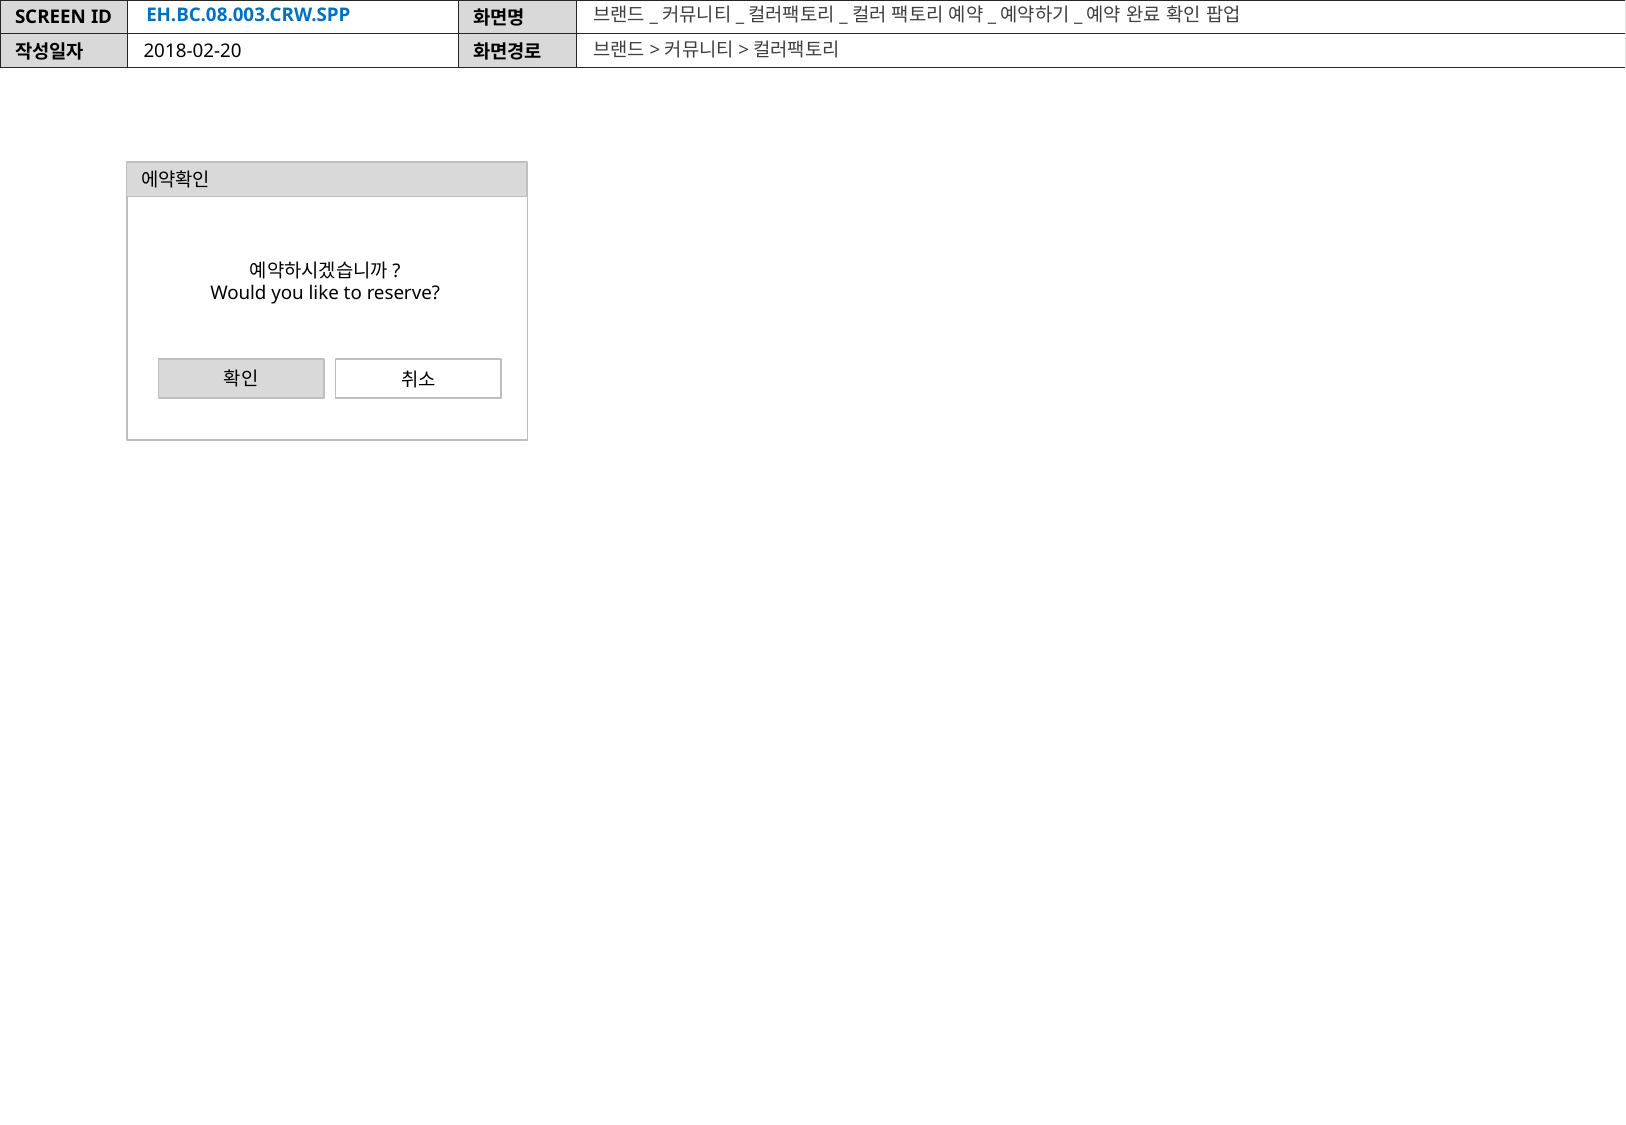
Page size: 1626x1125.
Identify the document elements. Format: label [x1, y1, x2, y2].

text_box [128, 38, 257, 62]
list [131, 2, 459, 32]
list [578, 2, 1618, 29]
list [578, 36, 1618, 63]
text_box [124, 160, 529, 442]
